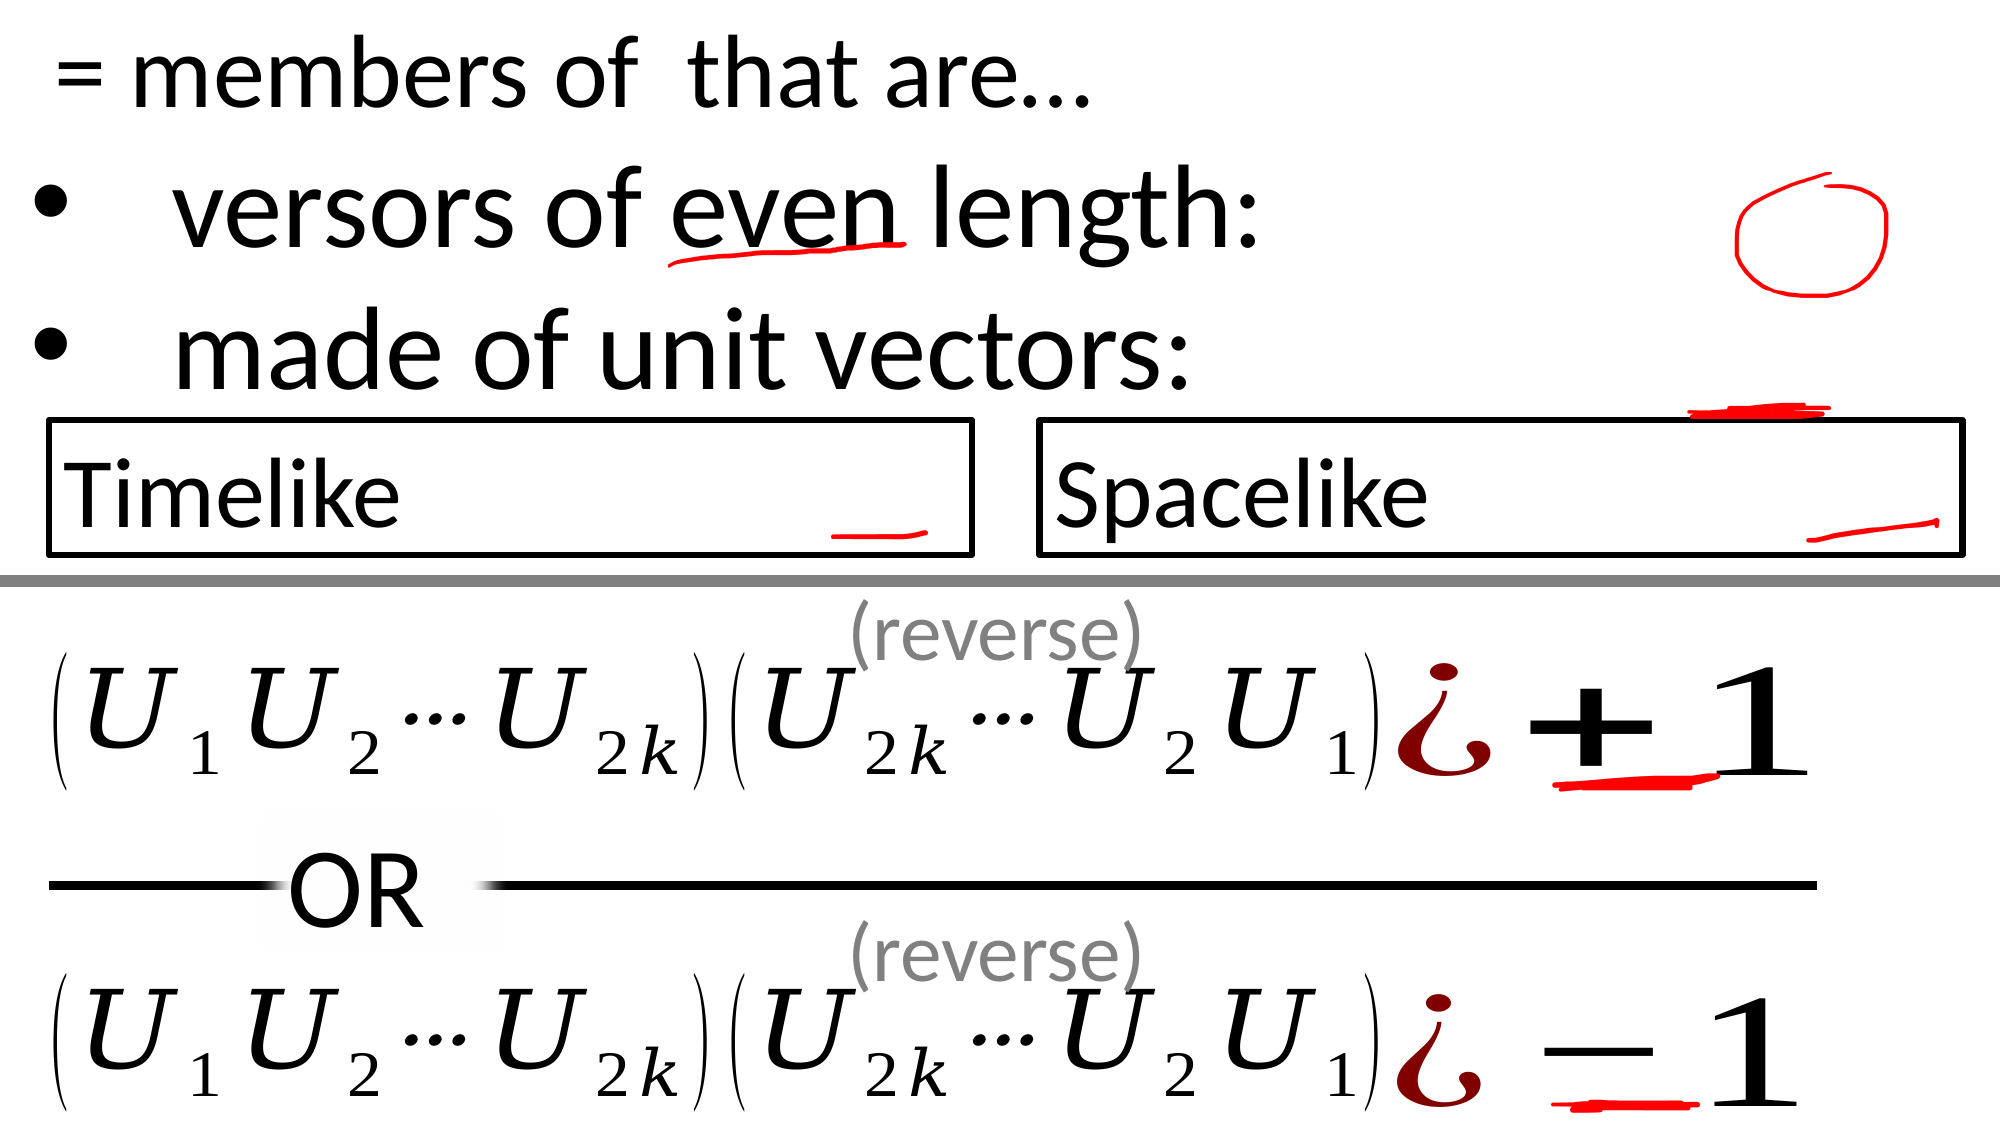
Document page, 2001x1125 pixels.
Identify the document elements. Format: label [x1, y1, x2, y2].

picture [668, 172, 1948, 580]
text_box [48, 805, 1818, 960]
picture [668, 581, 1948, 1121]
